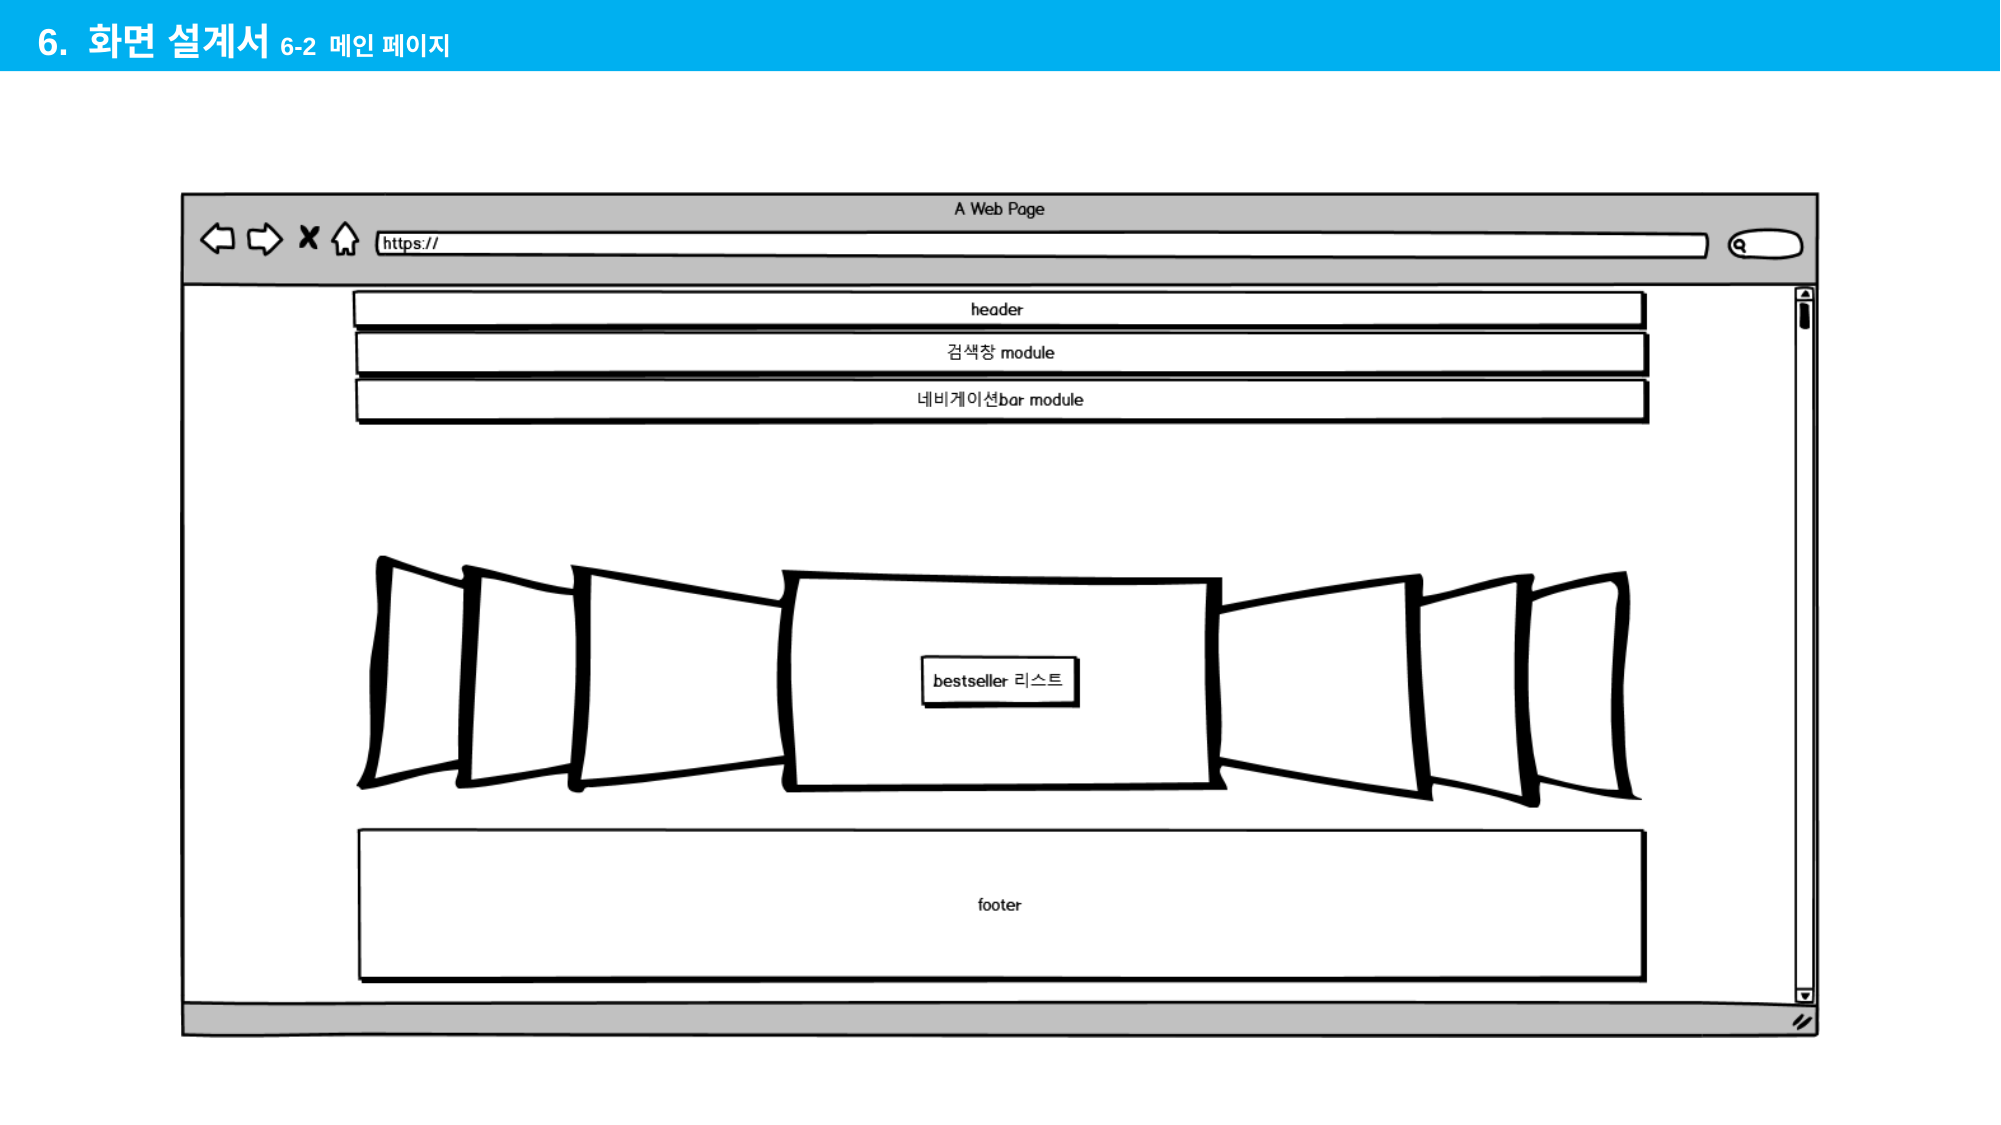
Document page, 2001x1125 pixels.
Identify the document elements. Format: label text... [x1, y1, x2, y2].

text_box 6. 화면 설계서6-2 메인 페이지 [22, 10, 747, 116]
text_box [0, 0, 2000, 72]
picture [180, 192, 1820, 1038]
